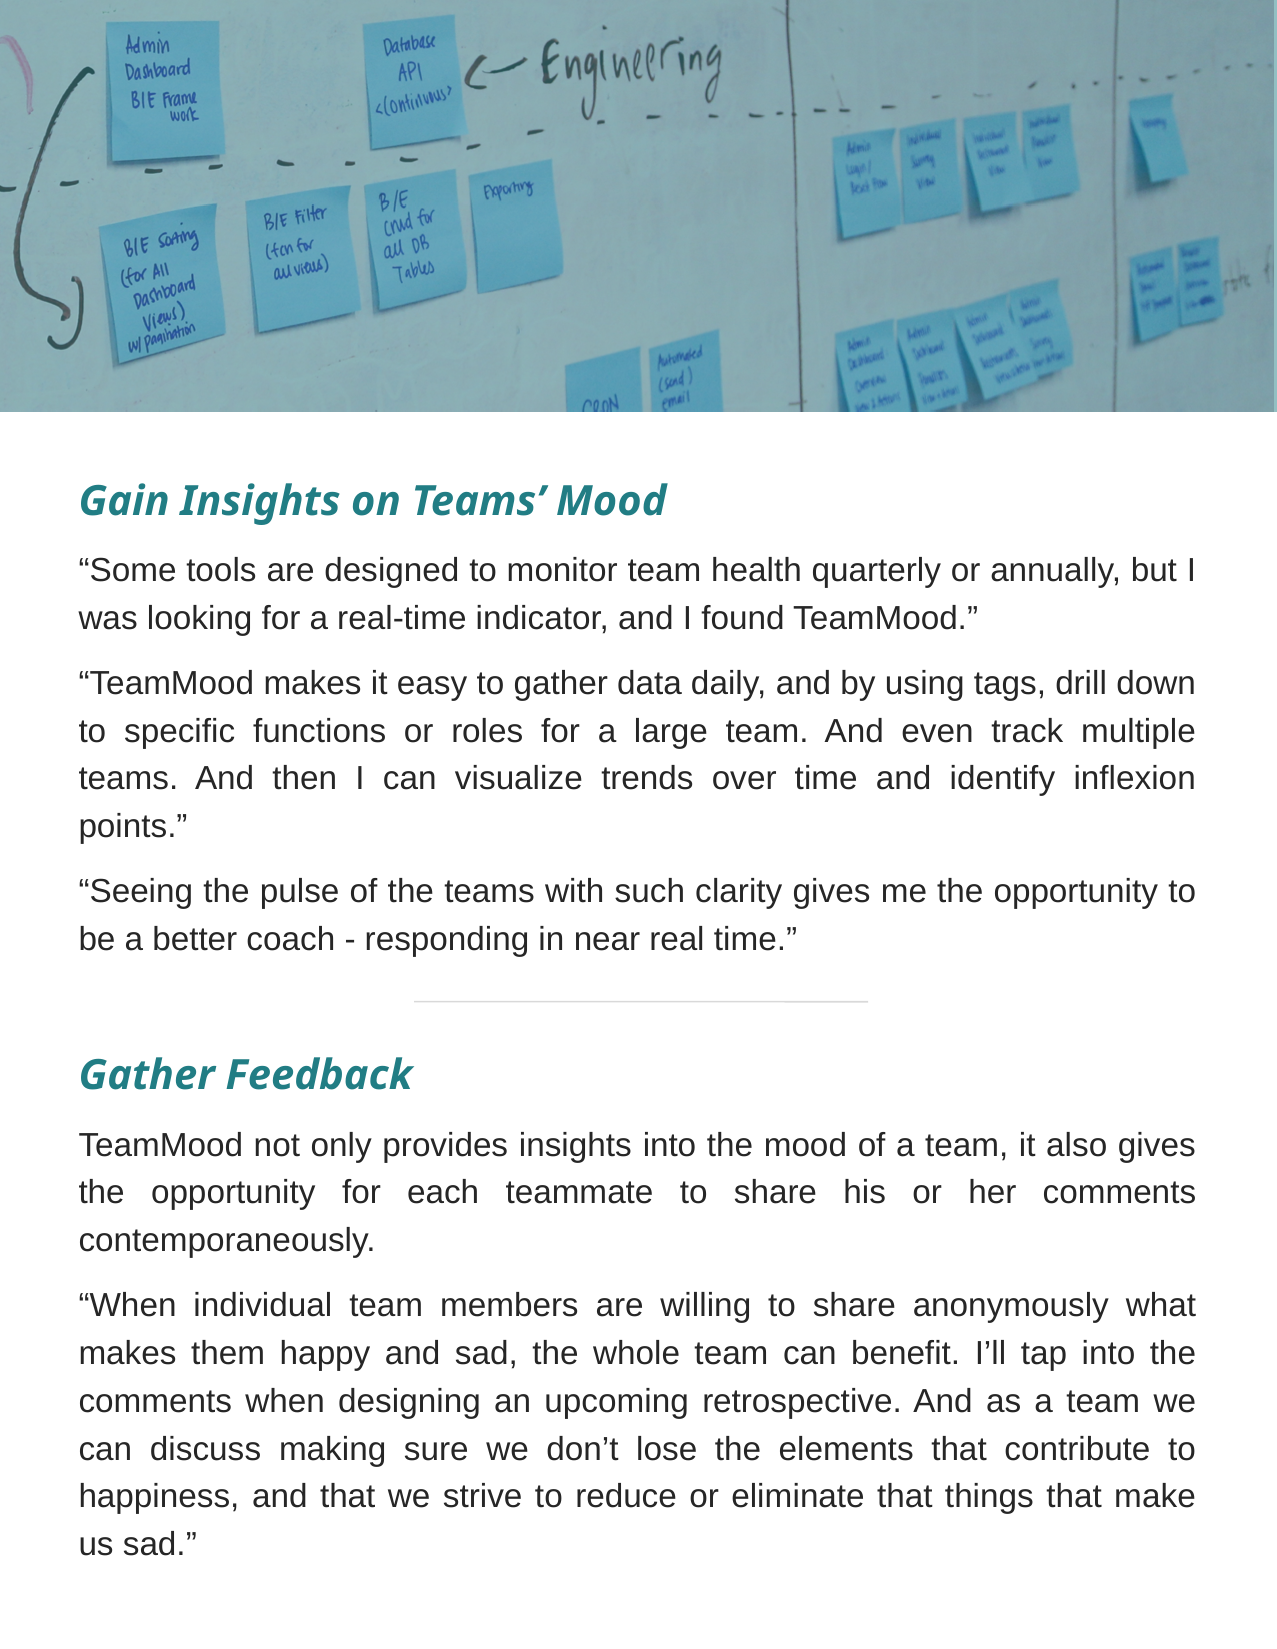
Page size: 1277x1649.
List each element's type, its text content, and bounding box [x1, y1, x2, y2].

text_box Gain Insights on Teams’ Mood “Some tools are designed to monitor team health quarterly or annually, but I was looking for a real-time indicator, and I found TeamMood.” “TeamMood makes it easy to gather data daily, and by using tags, drill down to specific functions or roles for a large team. And even track multiple teams. And then I can visualize trends over time and identify inflexion points.” “Seeing the pulse of the teams with such clarity gives me the opportunity to be a better coach - responding in near real time.” Gather Feedback TeamMood not only provides insights into the mood of a team, it also gives the opportunity for each teammate to share his or her comments contemporaneously. “When individual team members are willing to share anonymously what makes them happy and sad, the whole team can benefit. I’ll tap into the comments when designing an upcoming retrospective. And as a team we can discuss making sure we don’t lose the elements that contribute to happiness, and that we strive to reduce or eliminate that things that make us sad.” [63, 456, 1213, 1571]
picture [0, 0, 1277, 413]
